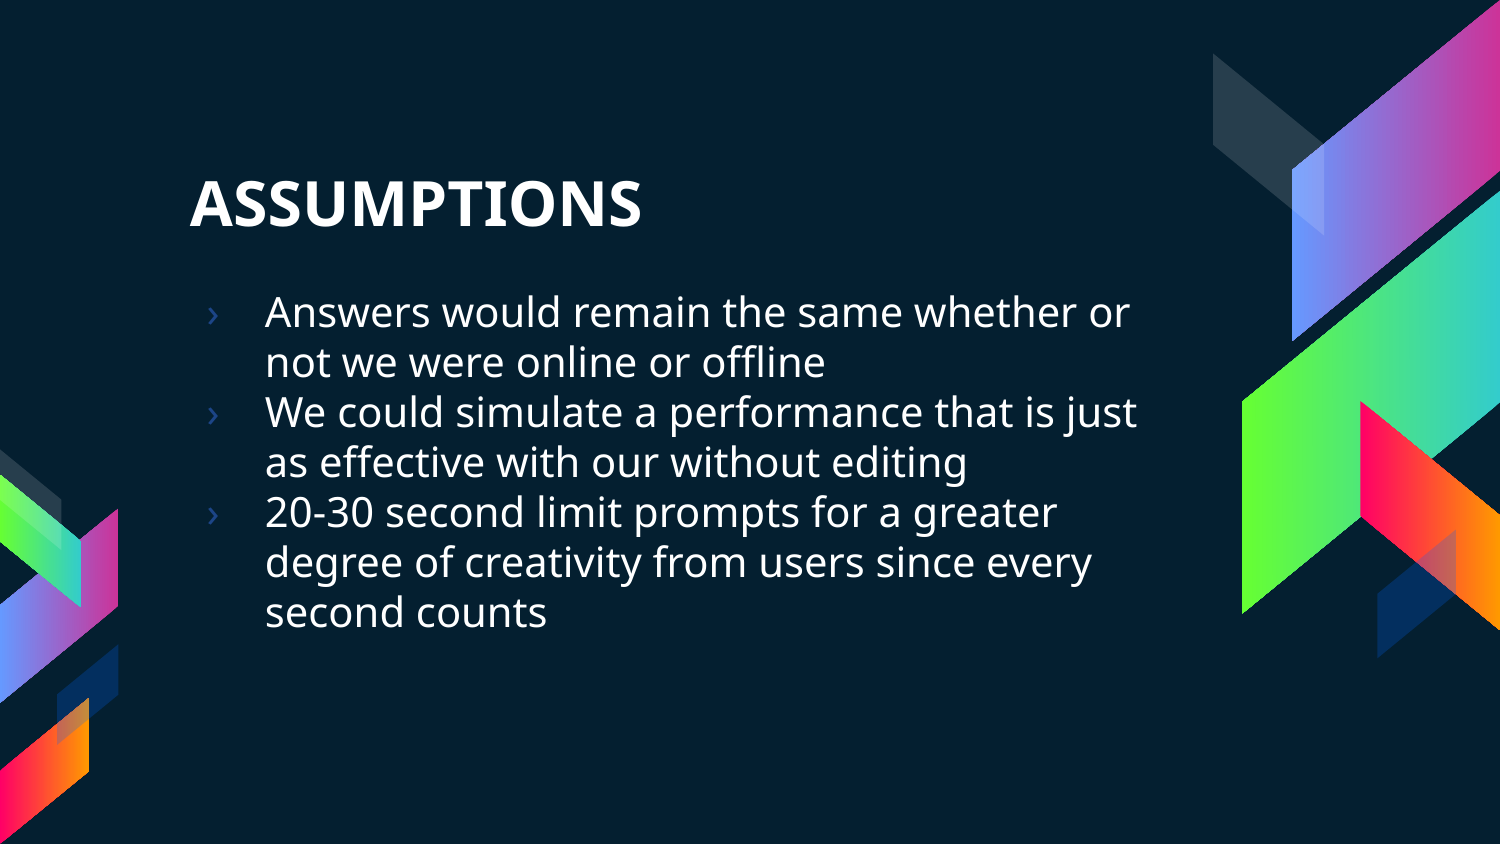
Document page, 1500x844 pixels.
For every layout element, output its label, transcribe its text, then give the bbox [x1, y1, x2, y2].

list Answers would remain the same whether or not we were online or offline We could simulate a performance that is just as effective with our without editing 20-30 second limit prompts for a greater degree of creativity from users since every second counts [175, 270, 1155, 725]
title ASSUMPTIONS [175, 149, 1155, 255]
